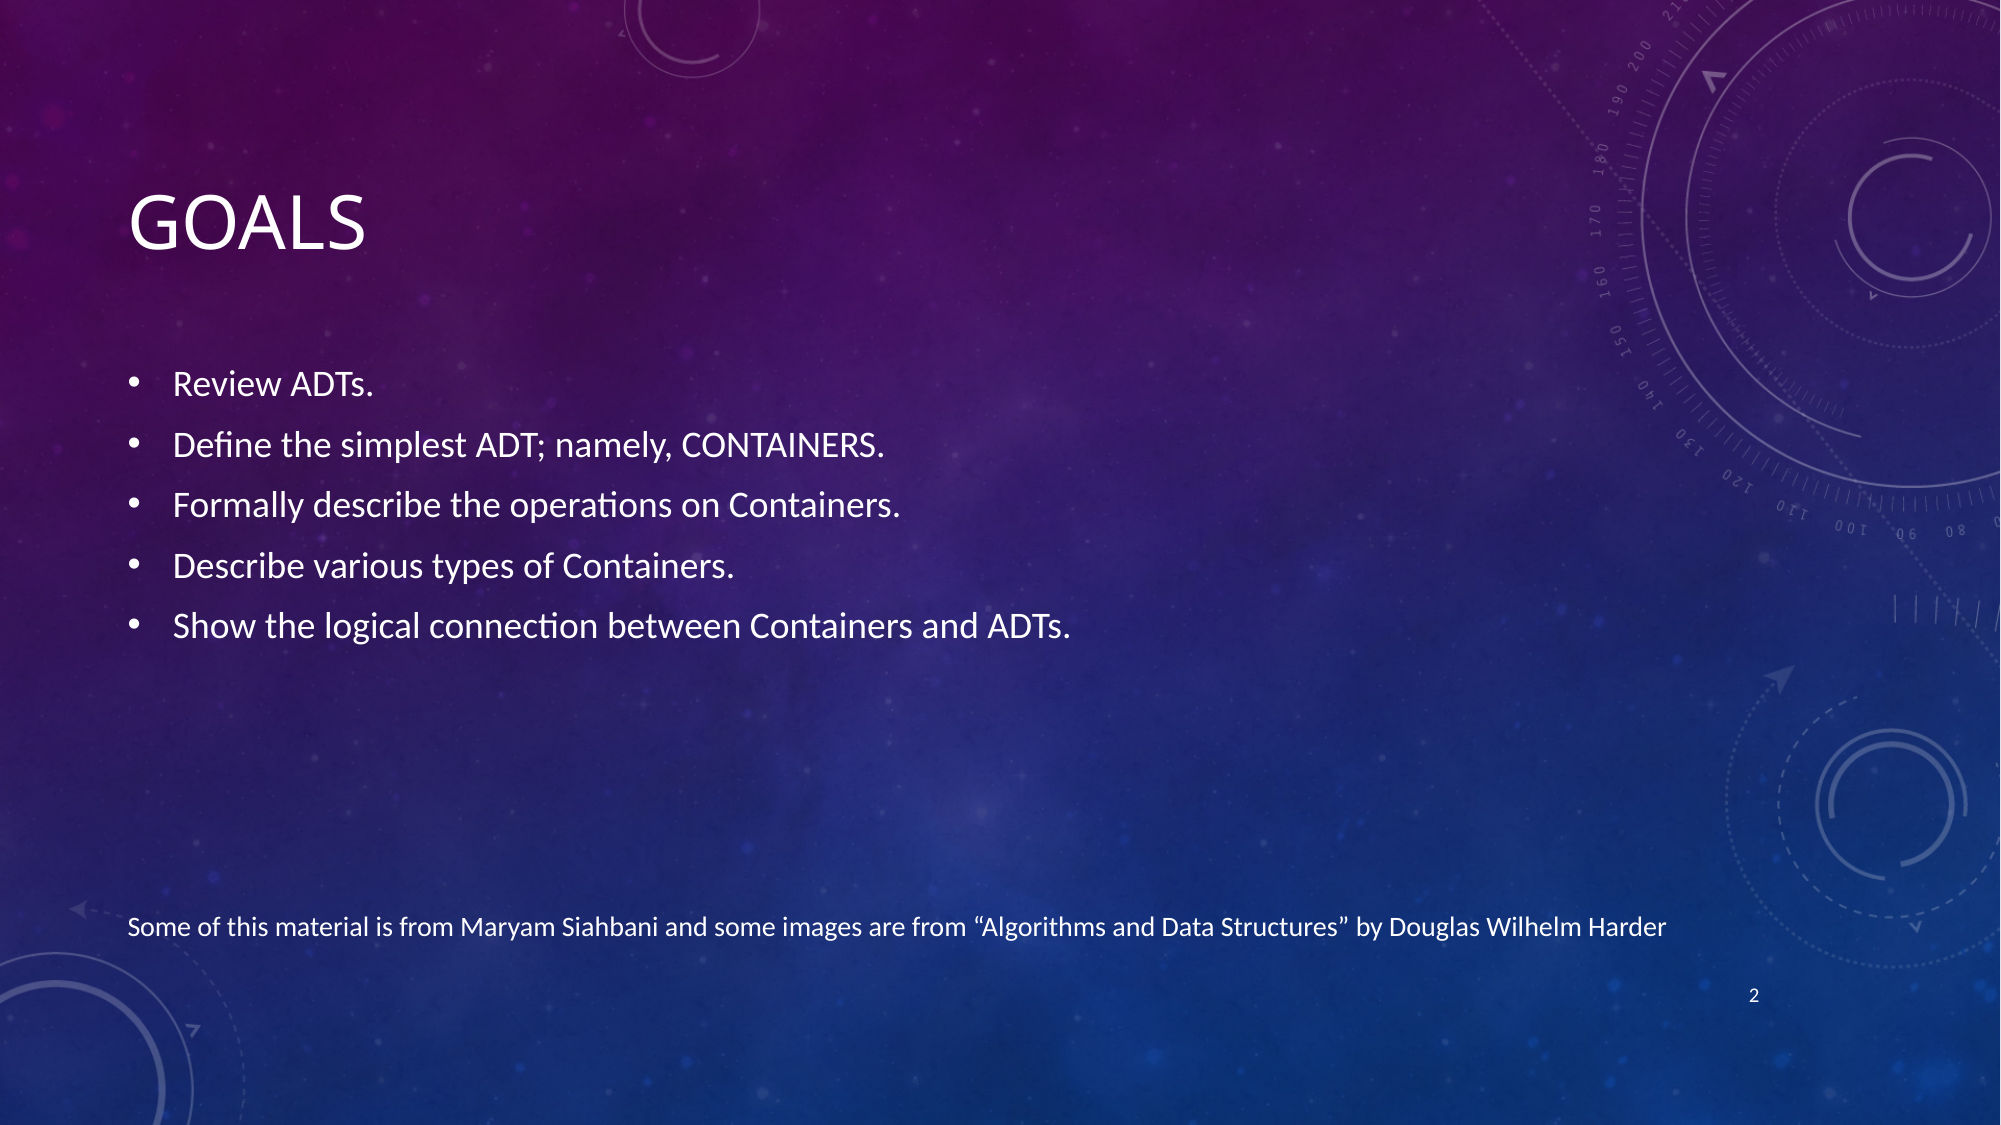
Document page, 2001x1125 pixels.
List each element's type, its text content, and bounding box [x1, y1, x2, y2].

title Goals [112, 99, 1775, 339]
slide_number 2 [1684, 963, 1775, 1025]
picture [0, 0, 2001, 1125]
list Review ADTs. Define the simplest ADT; namely, CONTAINERS. Formally describe the operations on Containers. Describe various types of Containers. Show the logical connection between Containers and ADTs. Some of this material is from Maryam Siahbani and some images are from “Algorithms and Data Structures” by Douglas Wilhelm Harder [112, 351, 1775, 950]
